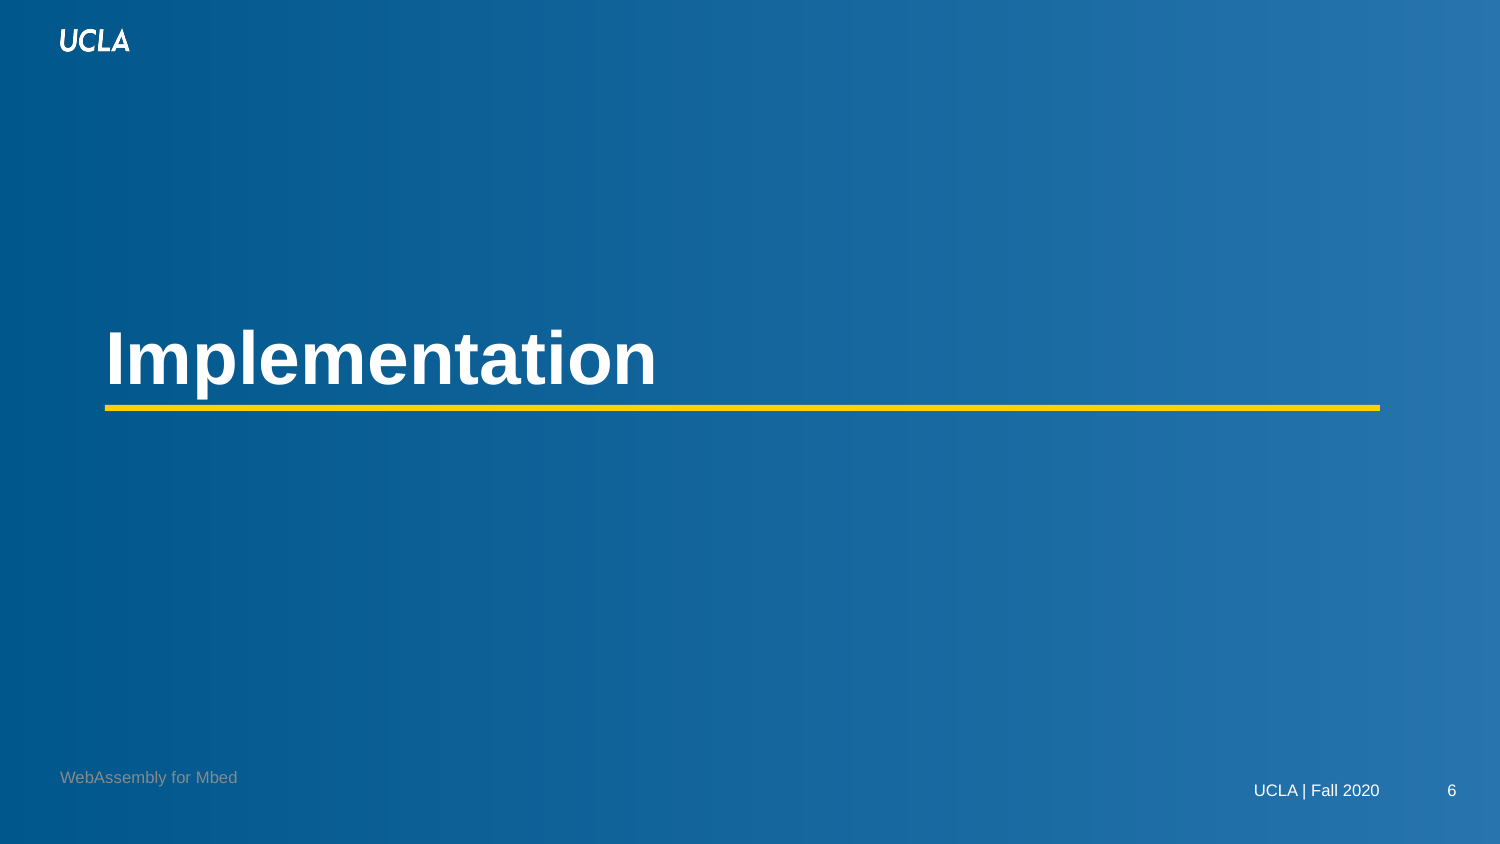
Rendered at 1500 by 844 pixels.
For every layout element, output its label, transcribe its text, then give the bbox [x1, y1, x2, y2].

list Implementation [105, 319, 1380, 402]
slide_number 6 [1381, 780, 1457, 843]
picture [60, 28, 130, 52]
slide_number UCLA | Fall 2020 [1032, 780, 1380, 843]
